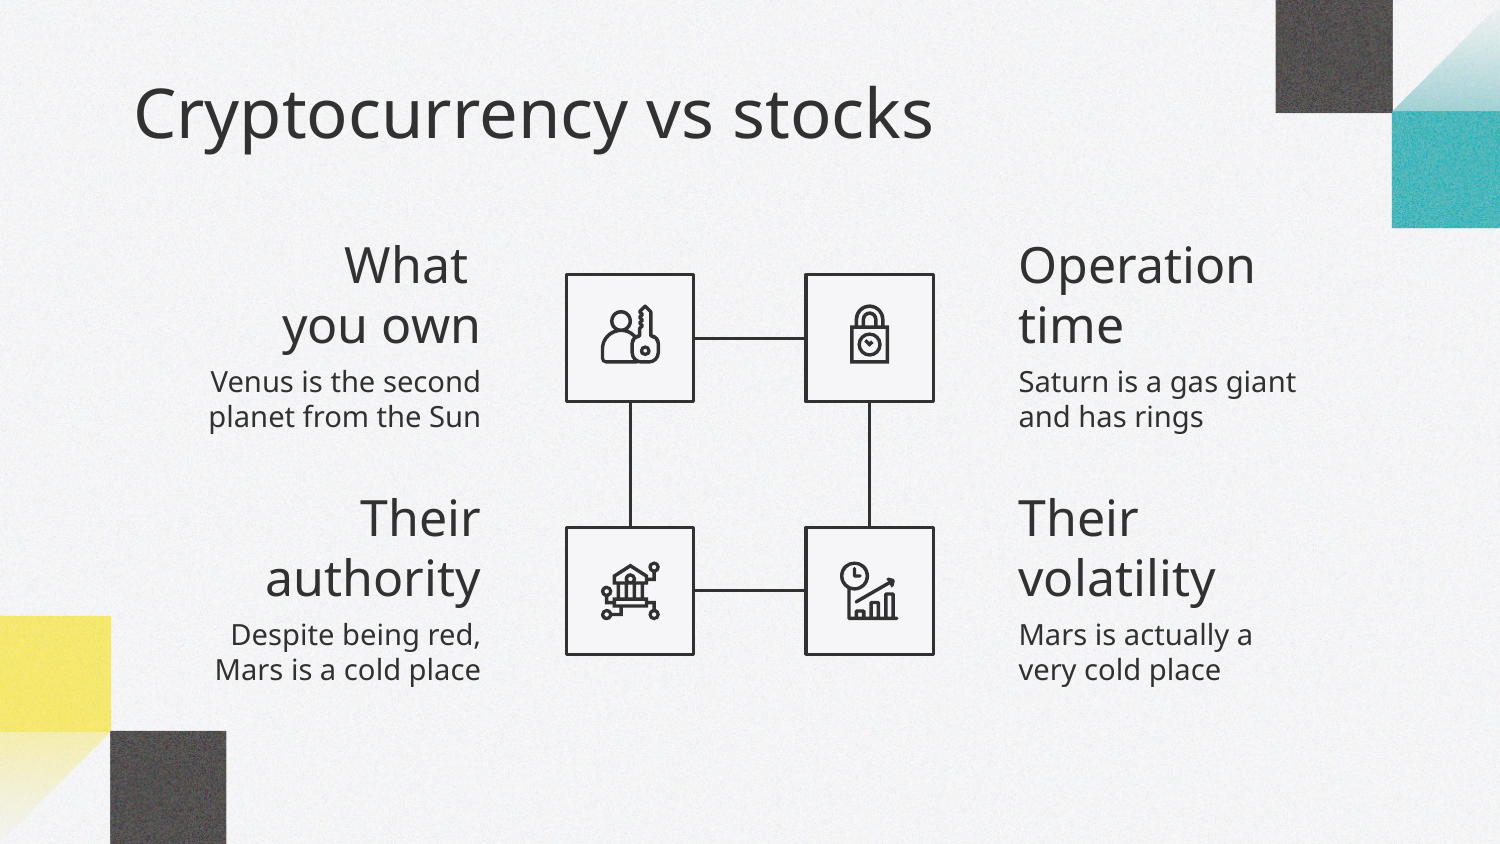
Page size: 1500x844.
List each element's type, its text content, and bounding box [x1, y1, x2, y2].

text_box Their volatility [1003, 490, 1327, 602]
text_box [806, 527, 934, 655]
text_box Mars is actually a very cold place [1003, 611, 1327, 691]
text_box Their authority [173, 491, 497, 602]
text_box Operation time [1003, 238, 1327, 349]
picture [0, 0, 1500, 844]
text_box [849, 304, 890, 364]
title Cryptocurrency vs stocks [118, 63, 1159, 158]
text_box [806, 274, 934, 402]
text_box Despite being red, Mars is a cold place [173, 611, 497, 691]
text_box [600, 304, 661, 364]
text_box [839, 561, 900, 621]
text_box [566, 274, 694, 402]
text_box [600, 561, 660, 621]
text_box Venus is the second planet from the Sun [173, 358, 497, 439]
text_box What you own [173, 238, 497, 349]
text_box Saturn is a gas giant and has rings [1003, 358, 1327, 439]
text_box [566, 527, 694, 655]
